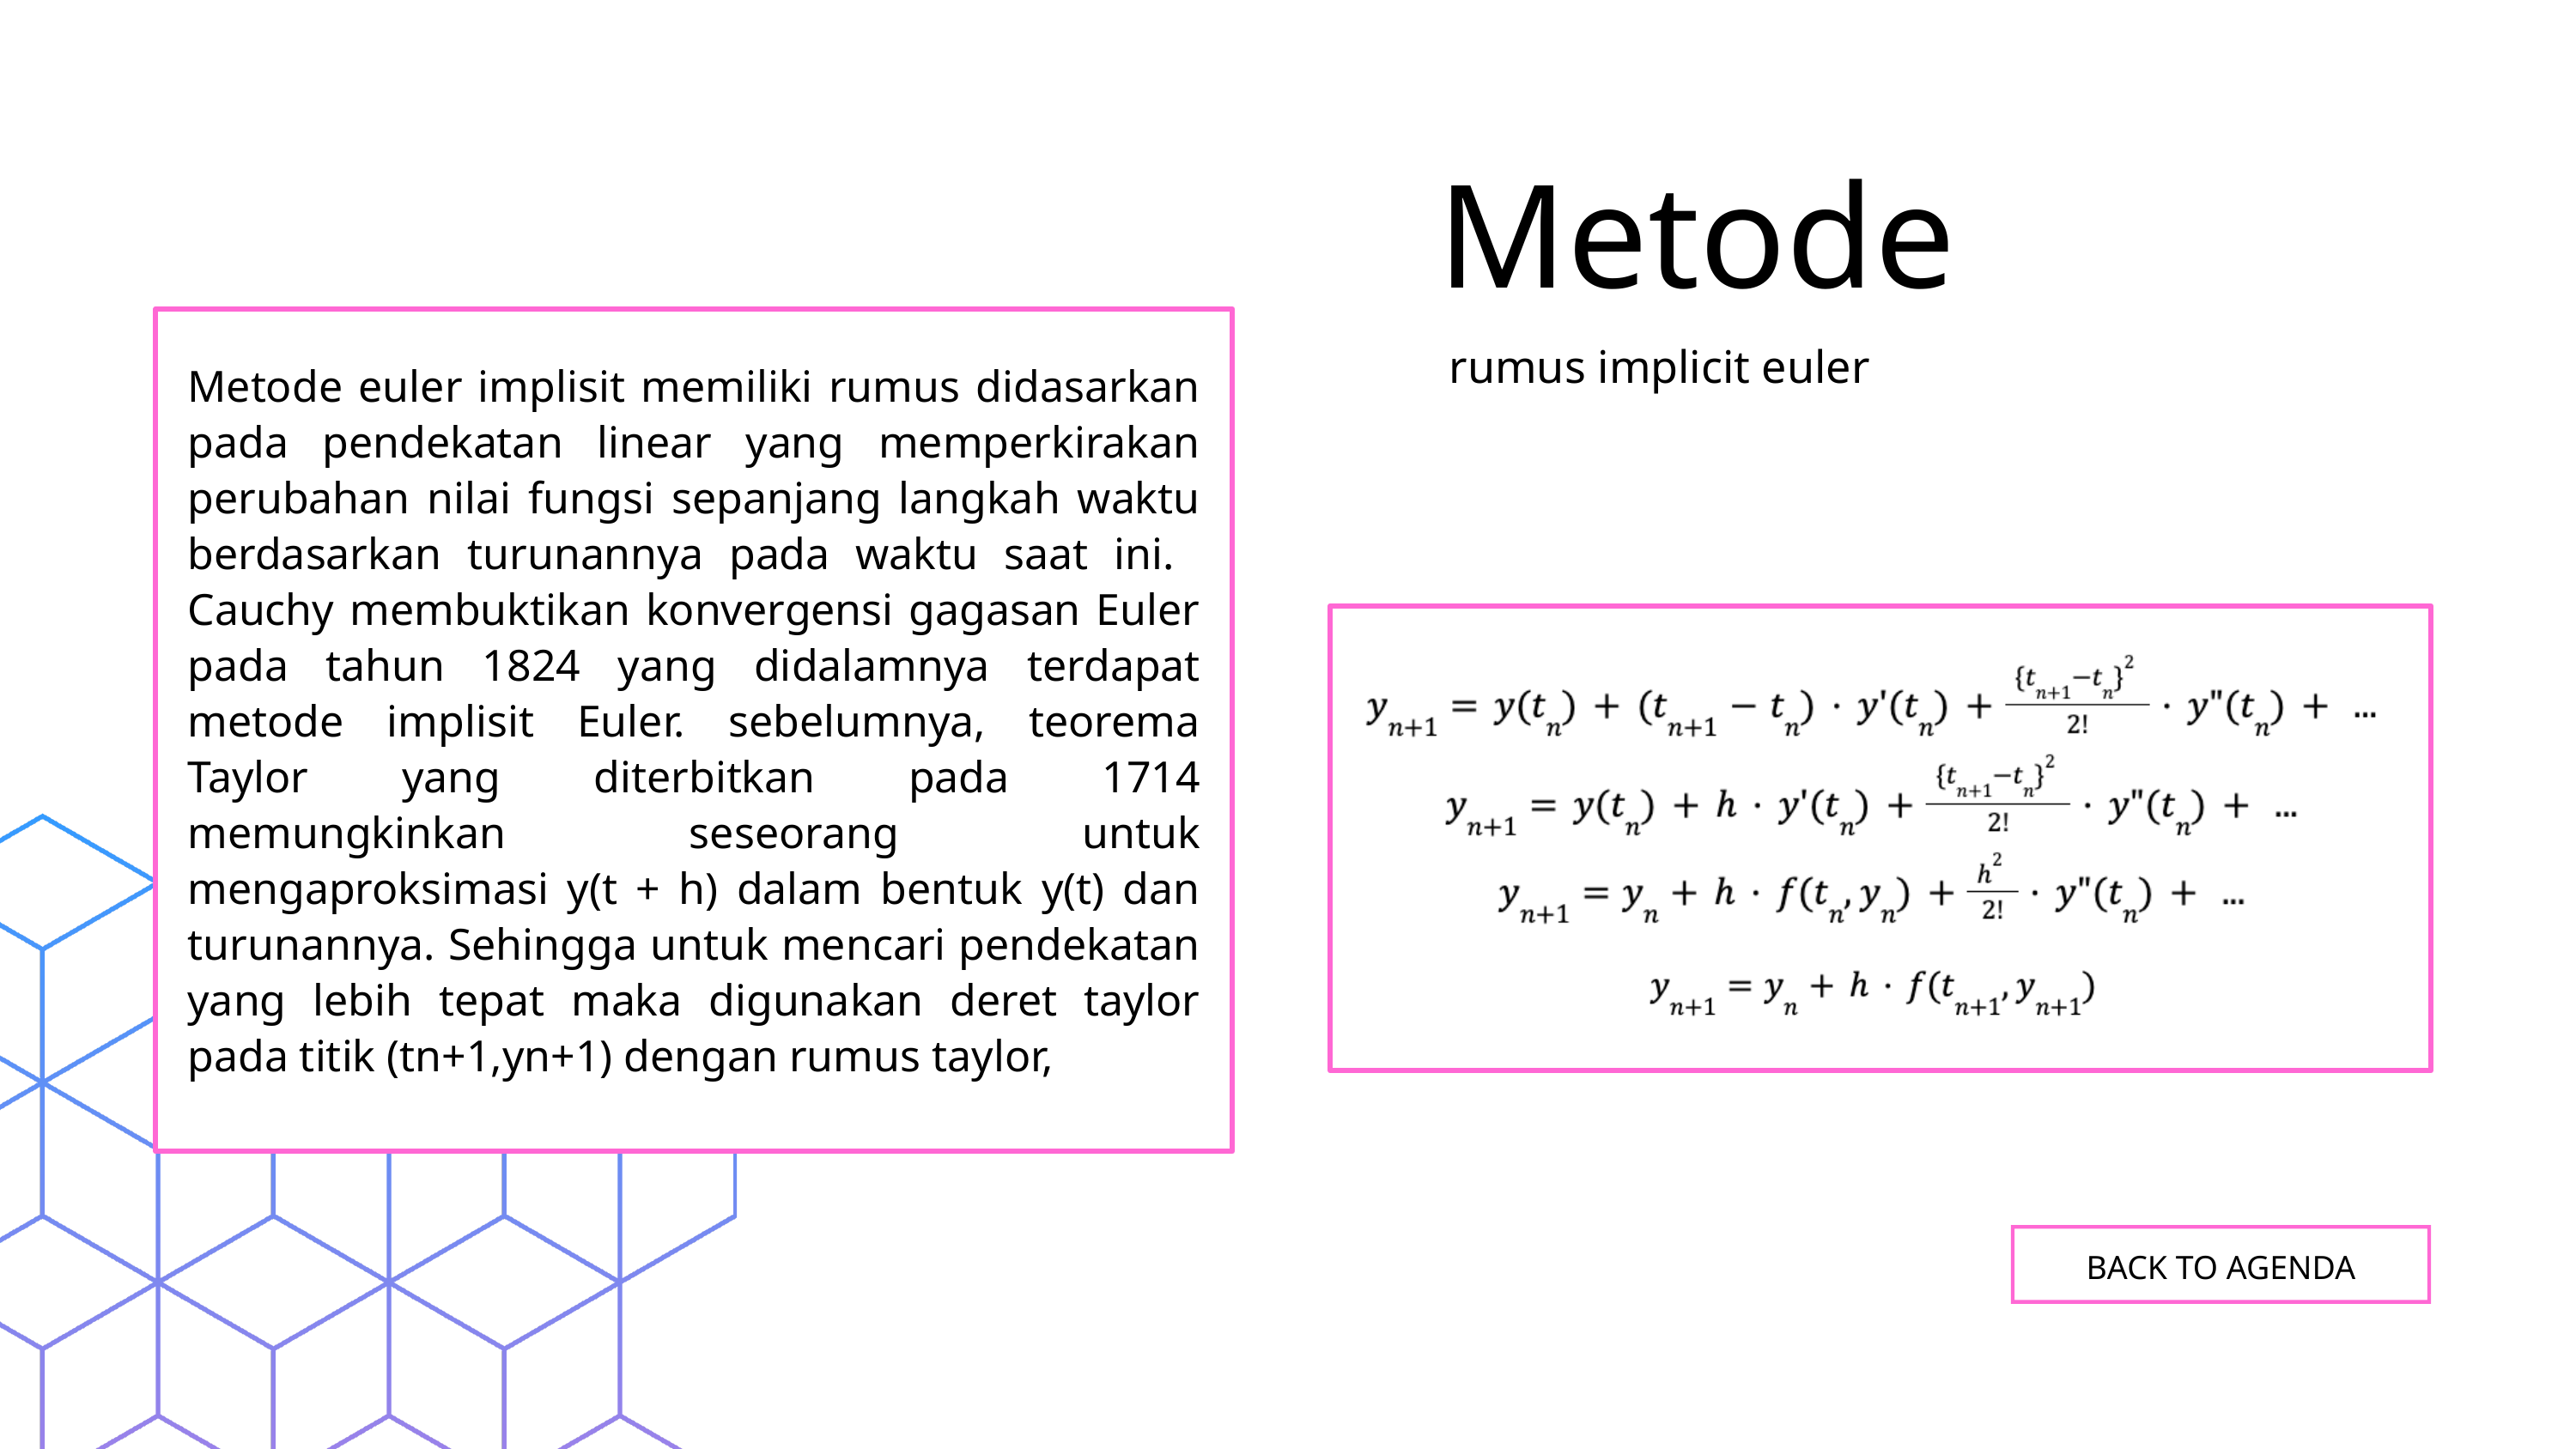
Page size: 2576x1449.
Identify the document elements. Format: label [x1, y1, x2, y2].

text_box [1437, 144, 2498, 385]
text_box [0, 813, 738, 1449]
text_box [1329, 605, 2432, 1071]
text_box [2010, 1224, 2432, 1304]
text_box [155, 308, 1233, 1152]
